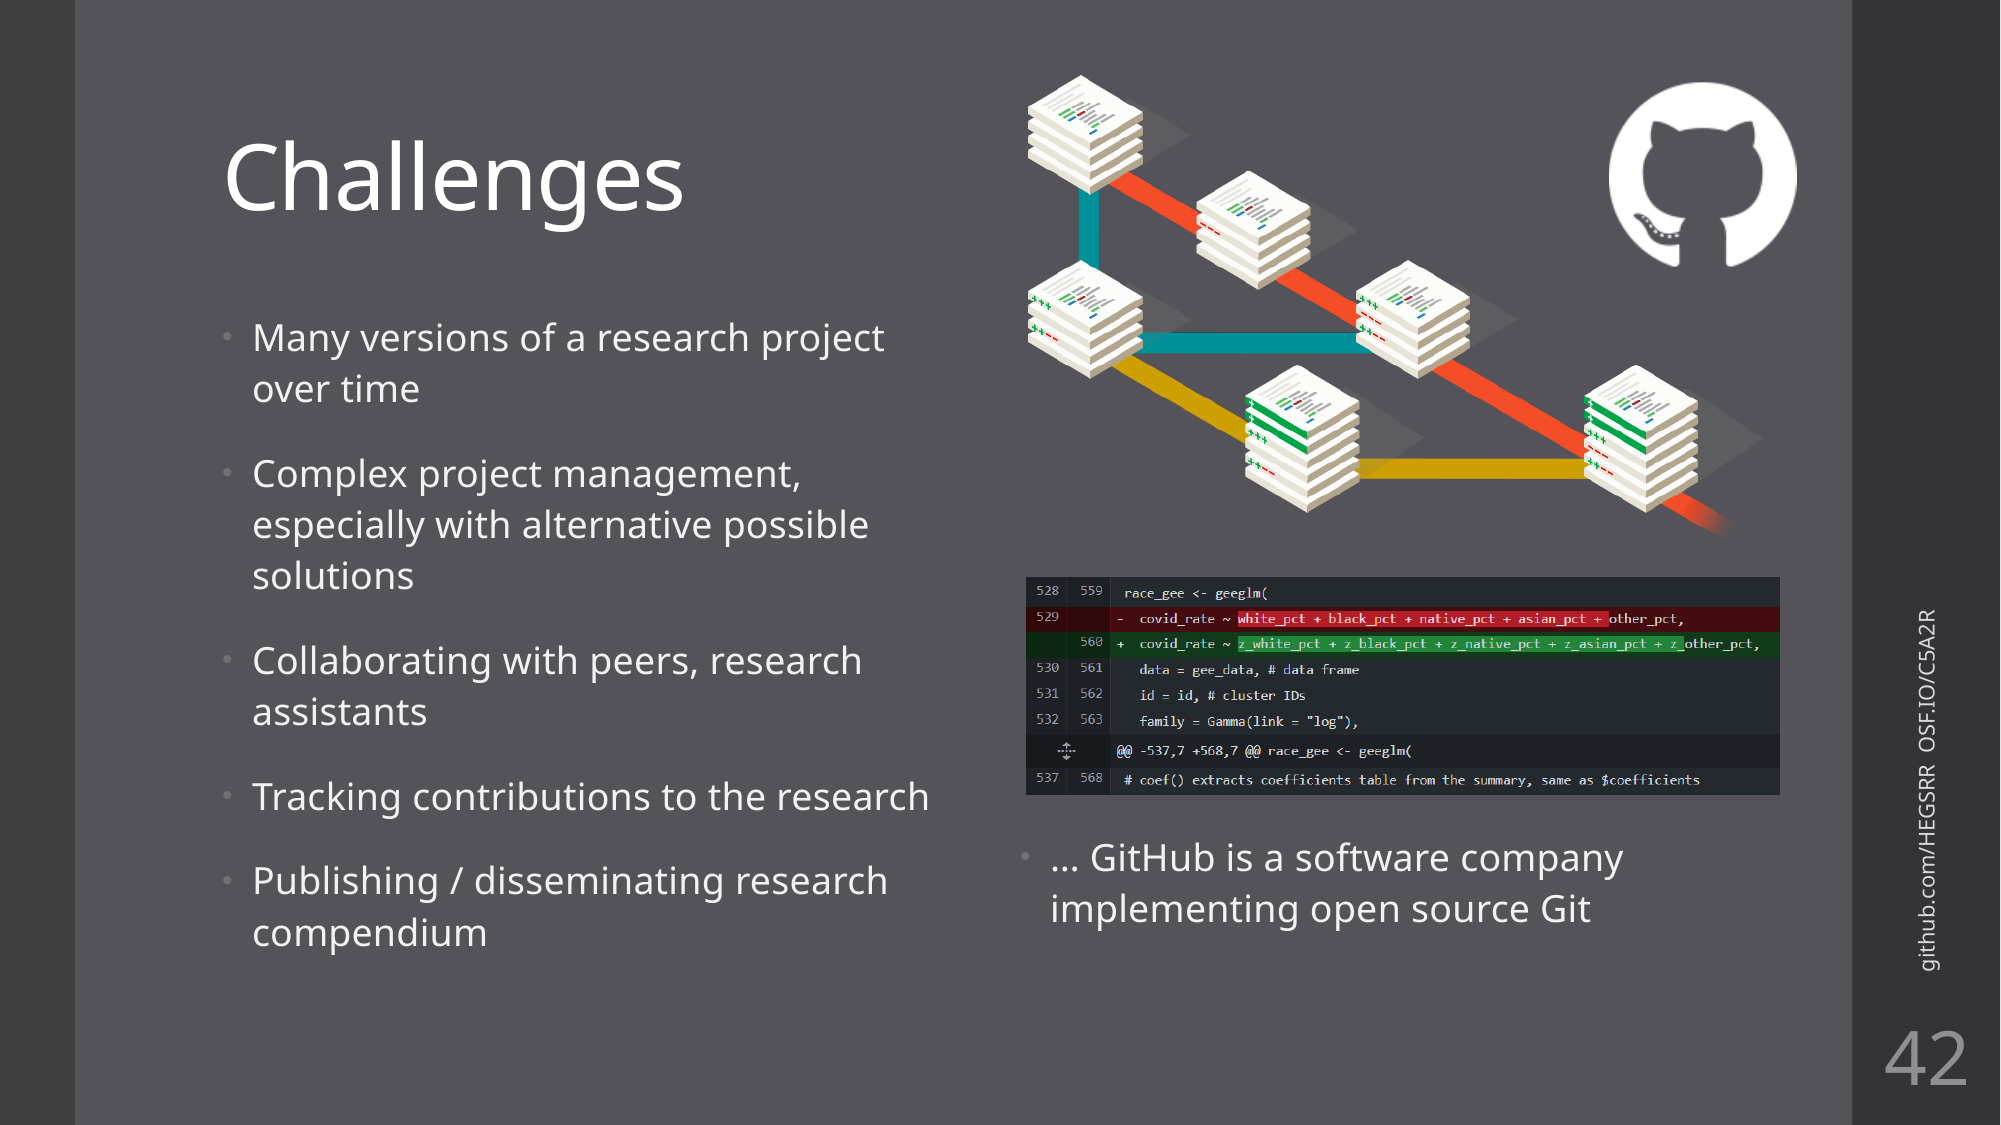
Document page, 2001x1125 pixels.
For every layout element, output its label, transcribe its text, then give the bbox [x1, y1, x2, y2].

picture [1026, 576, 1780, 795]
slide_number 42 [1852, 1012, 2000, 1110]
picture [1026, 73, 1798, 560]
list Many versions of a research project over time Complex project management, especially with alternative possible solutions Collaborating with peers, research assistants Tracking contributions to the research Publishing / disseminating research compendium [206, 299, 988, 1014]
footer github.com/HEGSRR OSF.IO/C5A2R [1897, 400, 1958, 988]
list … GitHub is a software company implementing open source Git [1005, 820, 1740, 1014]
title Challenges [206, 60, 1797, 278]
